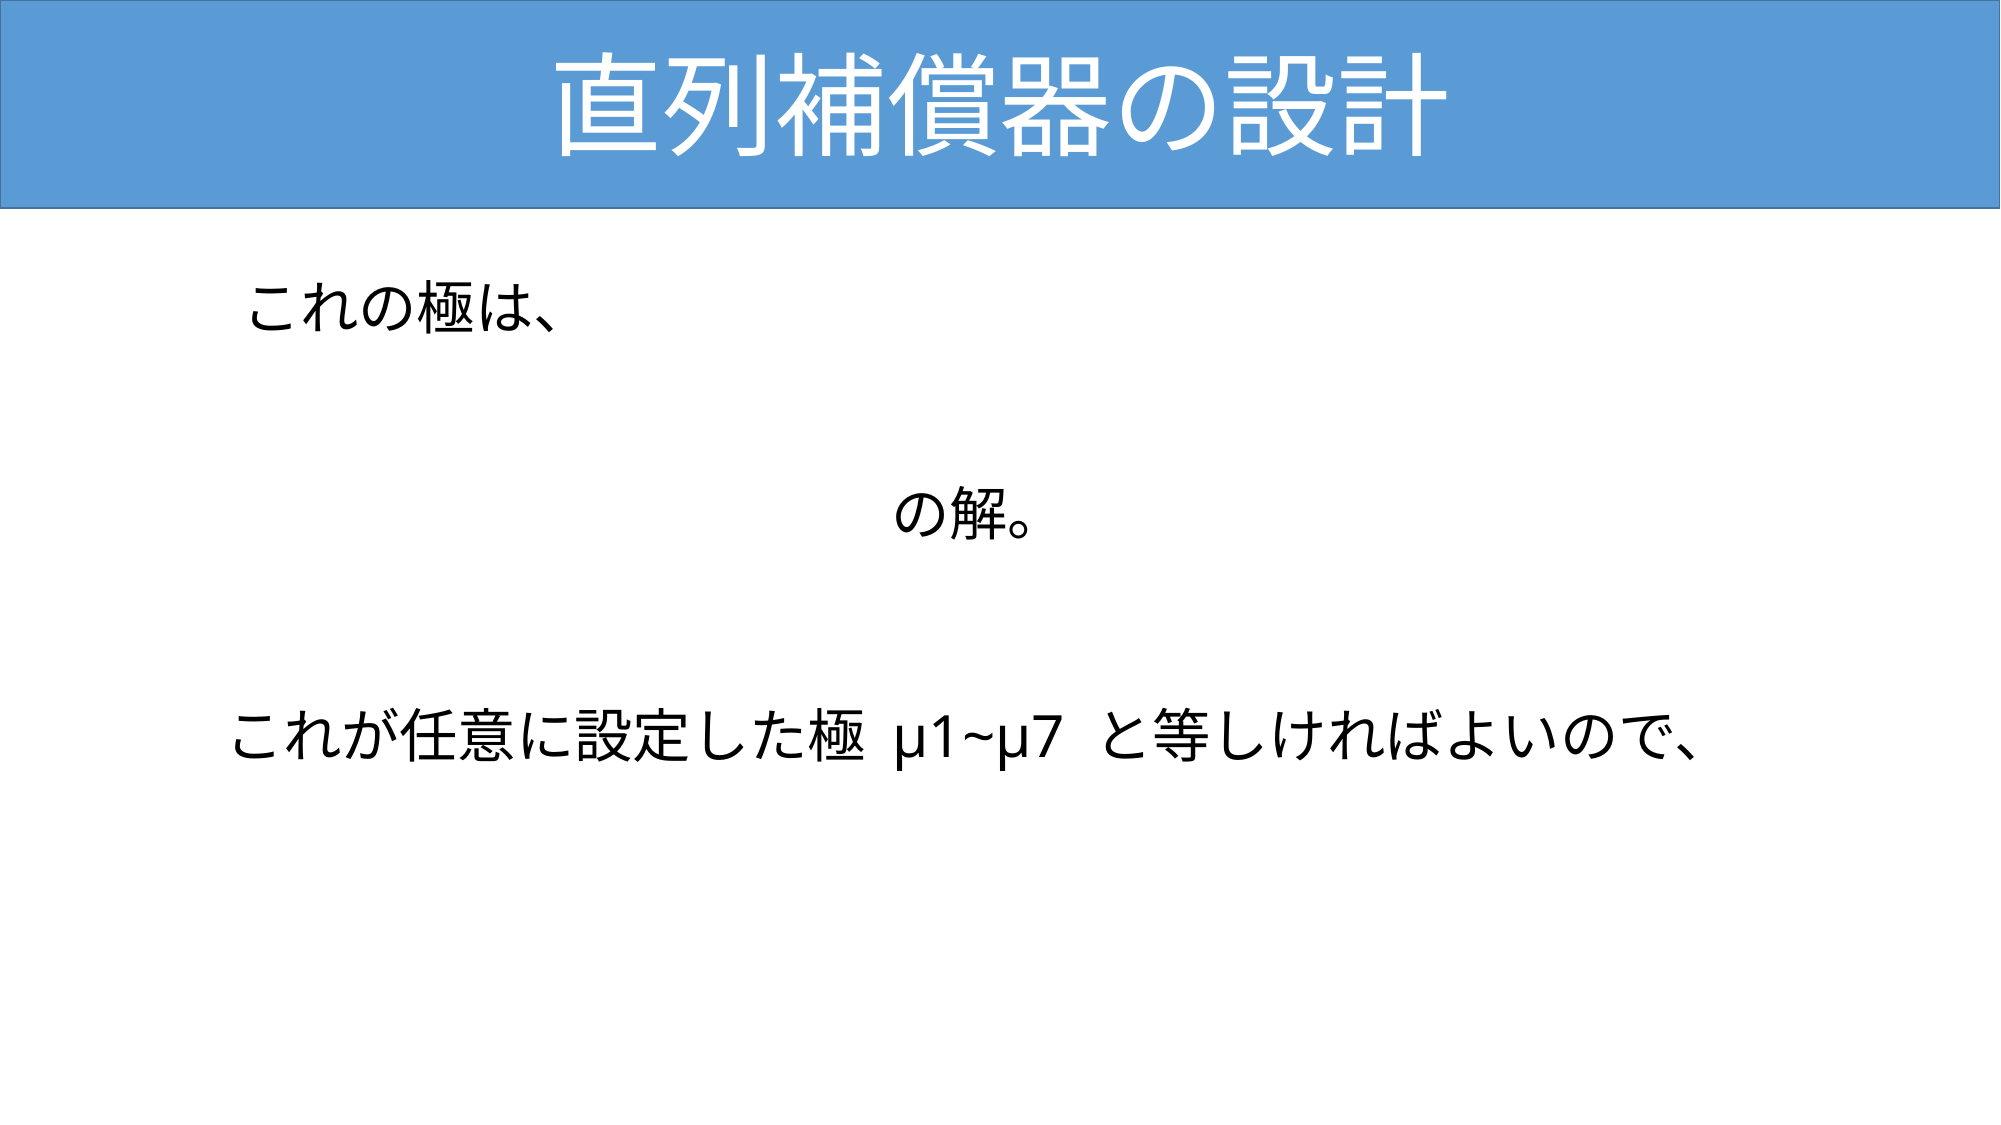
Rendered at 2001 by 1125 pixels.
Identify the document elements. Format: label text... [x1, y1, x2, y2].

text_box これの極は、 [227, 263, 607, 349]
text_box 直列補償器の設計 [535, 27, 1465, 178]
text_box [0, 0, 2000, 209]
text_box の解。 [876, 470, 1082, 555]
text_box これが任意に設定した極 µ1~µ7 と等しければよいので、 [210, 691, 1748, 777]
